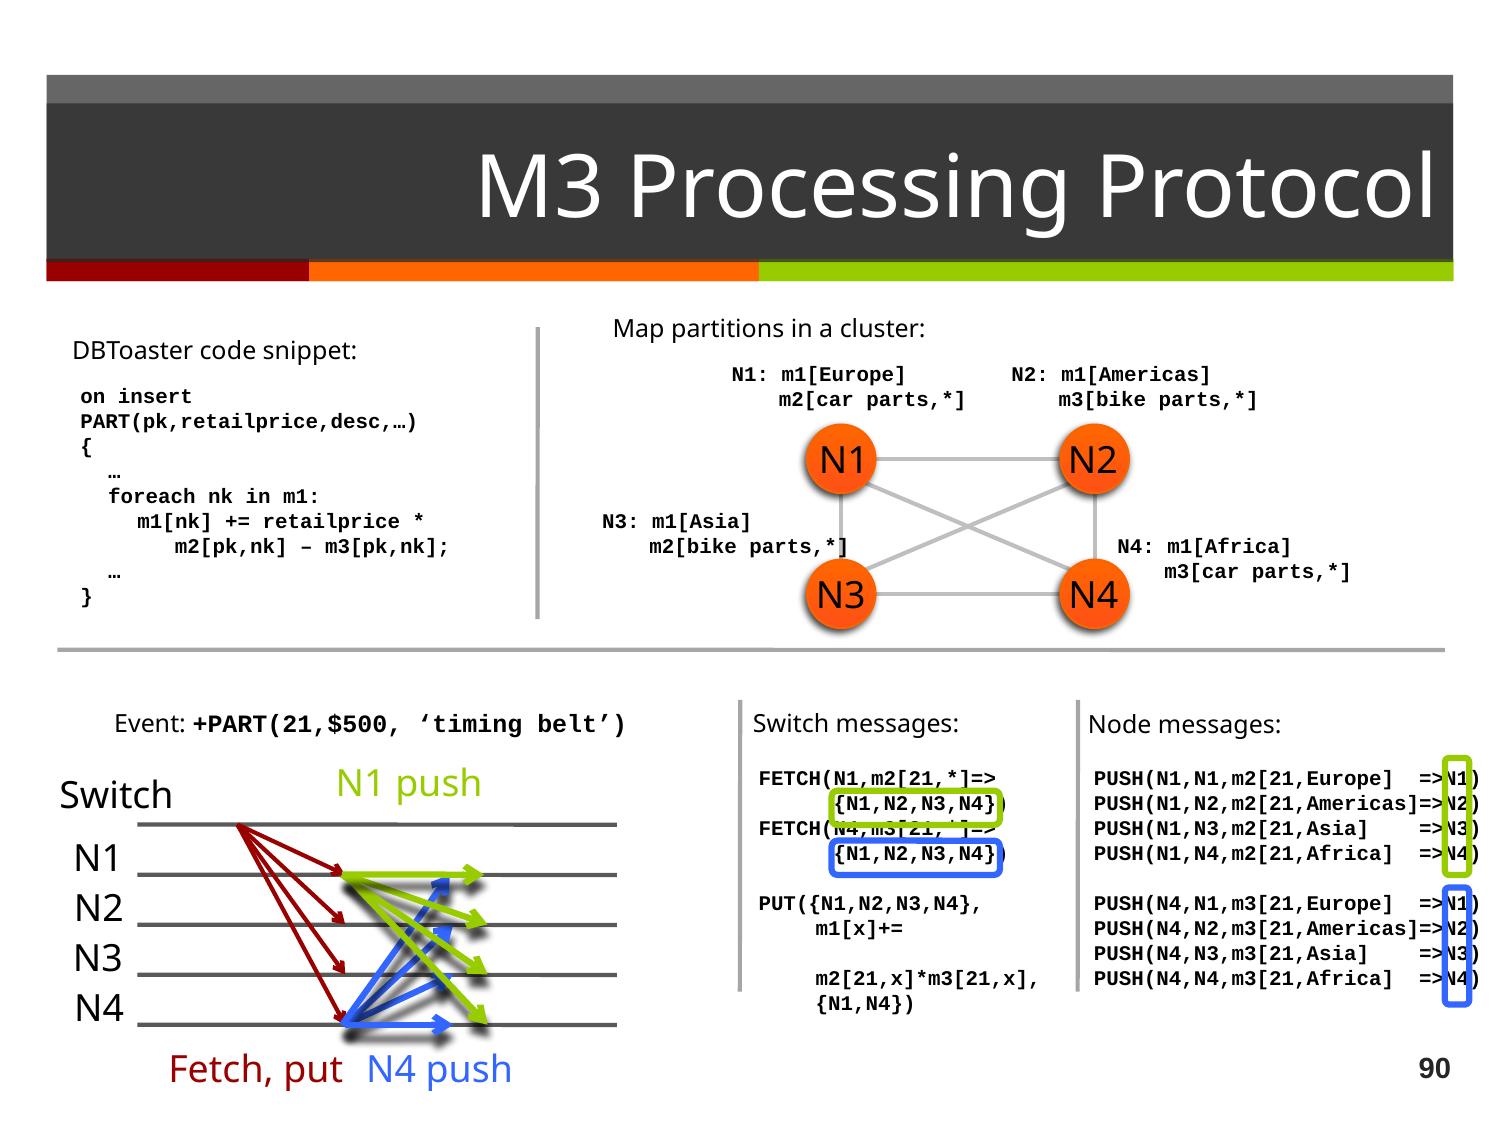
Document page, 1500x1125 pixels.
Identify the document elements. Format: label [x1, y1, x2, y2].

text_box [57, 327, 373, 372]
text_box [593, 755, 1500, 1047]
text_box [65, 375, 685, 615]
text_box [996, 353, 1275, 418]
text_box [716, 353, 1375, 630]
text_box [1081, 700, 1297, 746]
title [46, 103, 1454, 263]
text_box [44, 699, 643, 1037]
text_box [597, 305, 941, 350]
text_box [587, 500, 923, 630]
text_box [153, 1037, 529, 1098]
text_box [738, 699, 975, 745]
